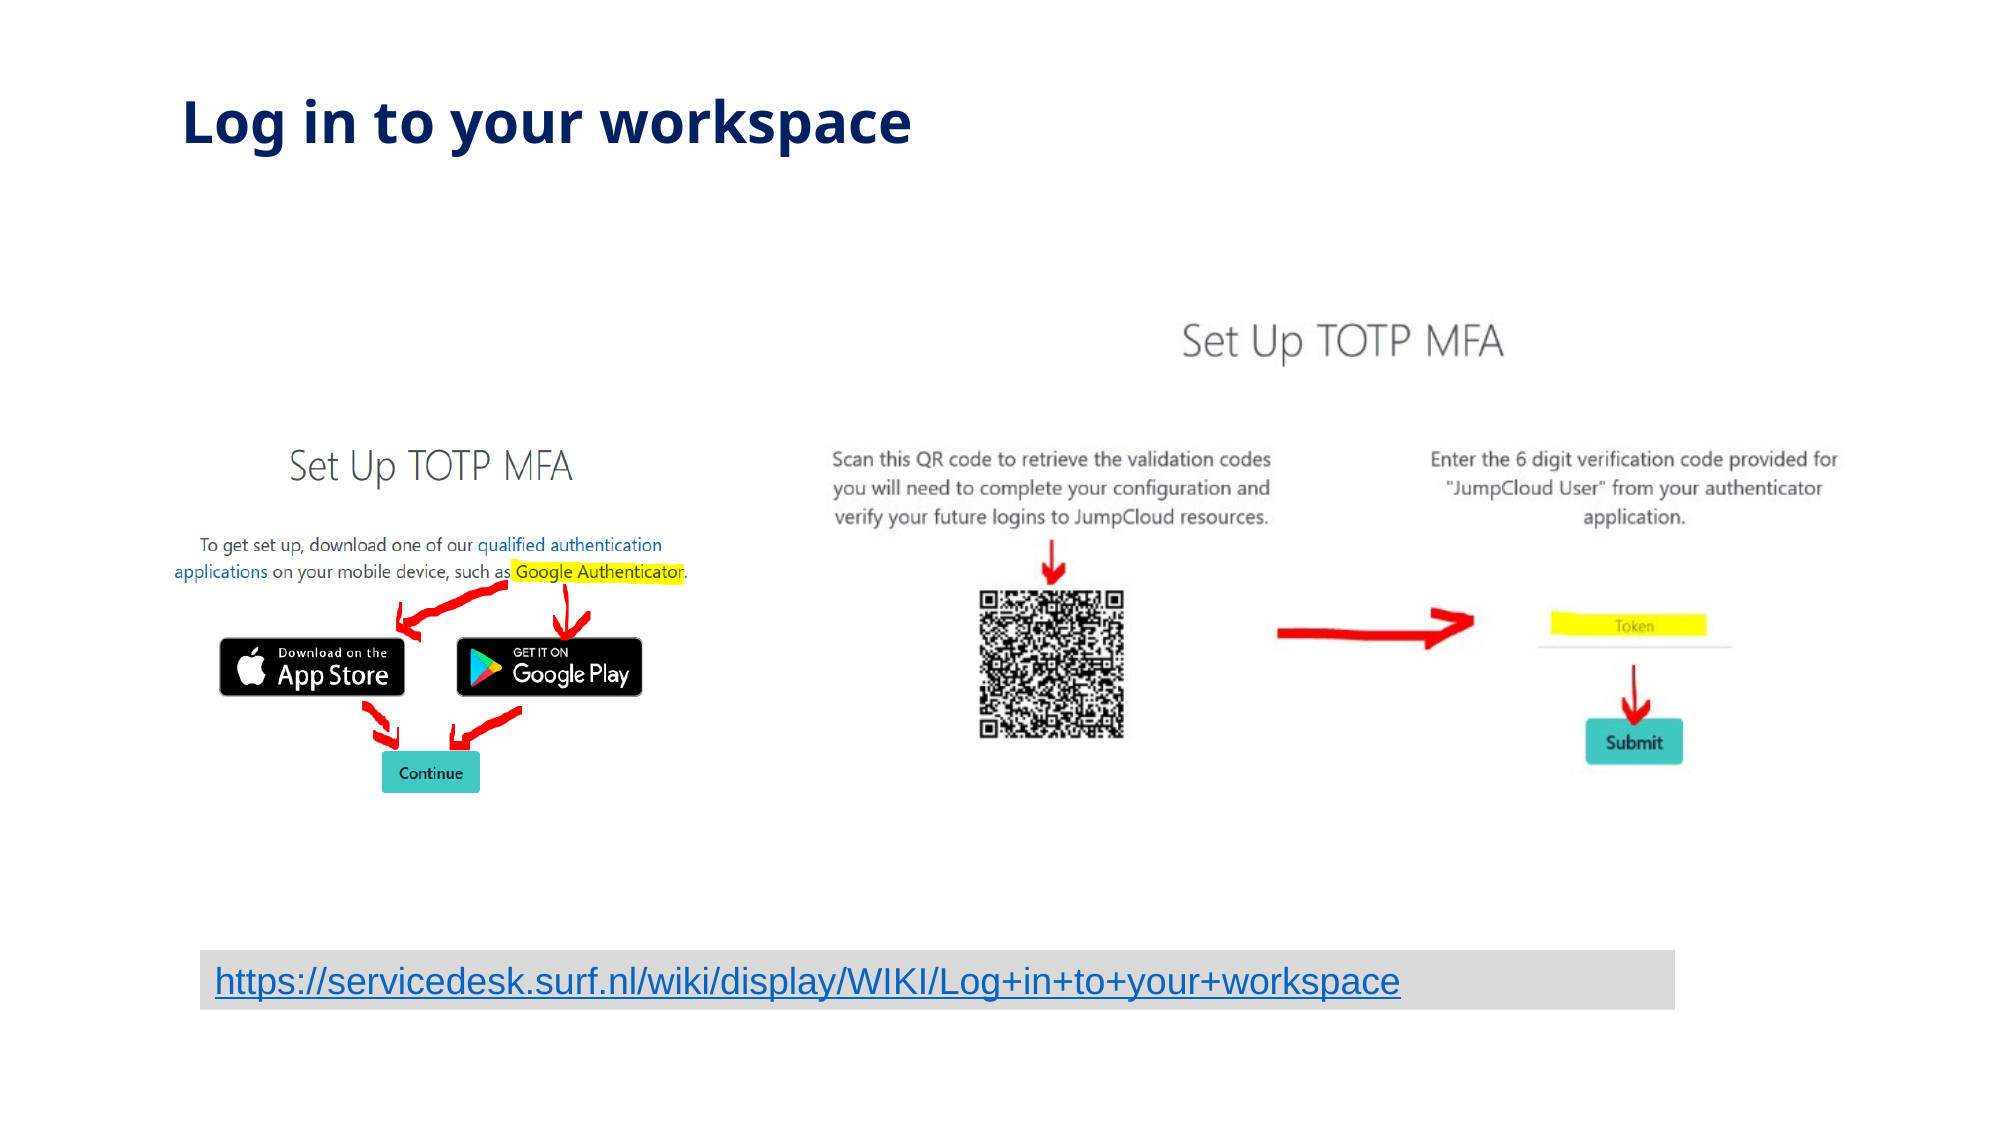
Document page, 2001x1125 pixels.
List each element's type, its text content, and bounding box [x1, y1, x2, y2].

text_box https://servicedesk.surf.nl/wiki/display/WIKI/Log+in+to+your+workspace [200, 949, 1675, 1010]
picture [174, 449, 687, 793]
text_box Log in to your workspace [166, 78, 950, 163]
picture [824, 312, 1845, 775]
